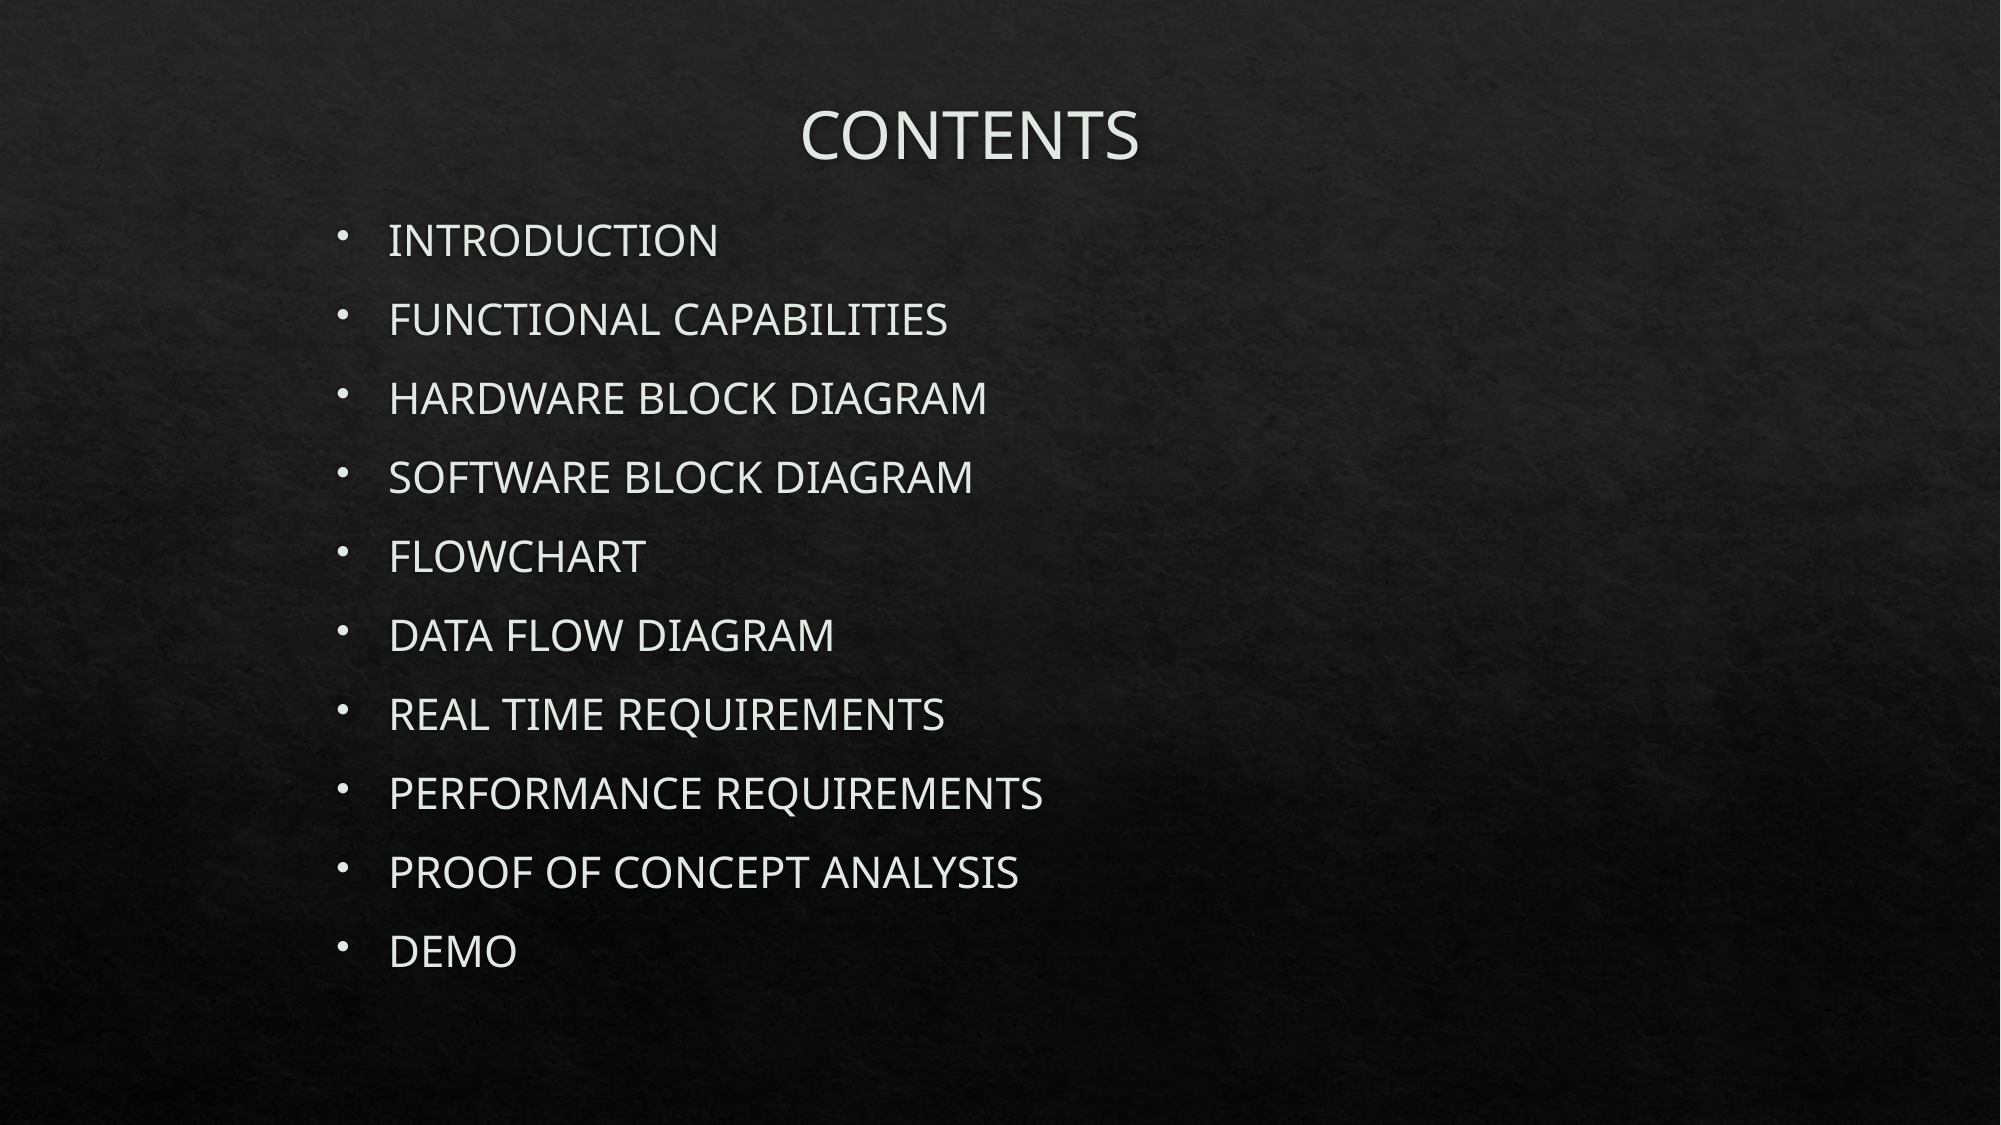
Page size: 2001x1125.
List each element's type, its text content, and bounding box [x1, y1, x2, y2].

title CONTENTS [111, 36, 1830, 182]
list INTRODUCTION FUNCTIONAL CAPABILITIES HARDWARE BLOCK DIAGRAM SOFTWARE BLOCK DIAGRAM FLOWCHART DATA FLOW DIAGRAM REAL TIME REQUIREMENTS PERFORMANCE REQUIREMENTS PROOF OF CONCEPT ANALYSIS DEMO [316, 200, 1369, 1034]
